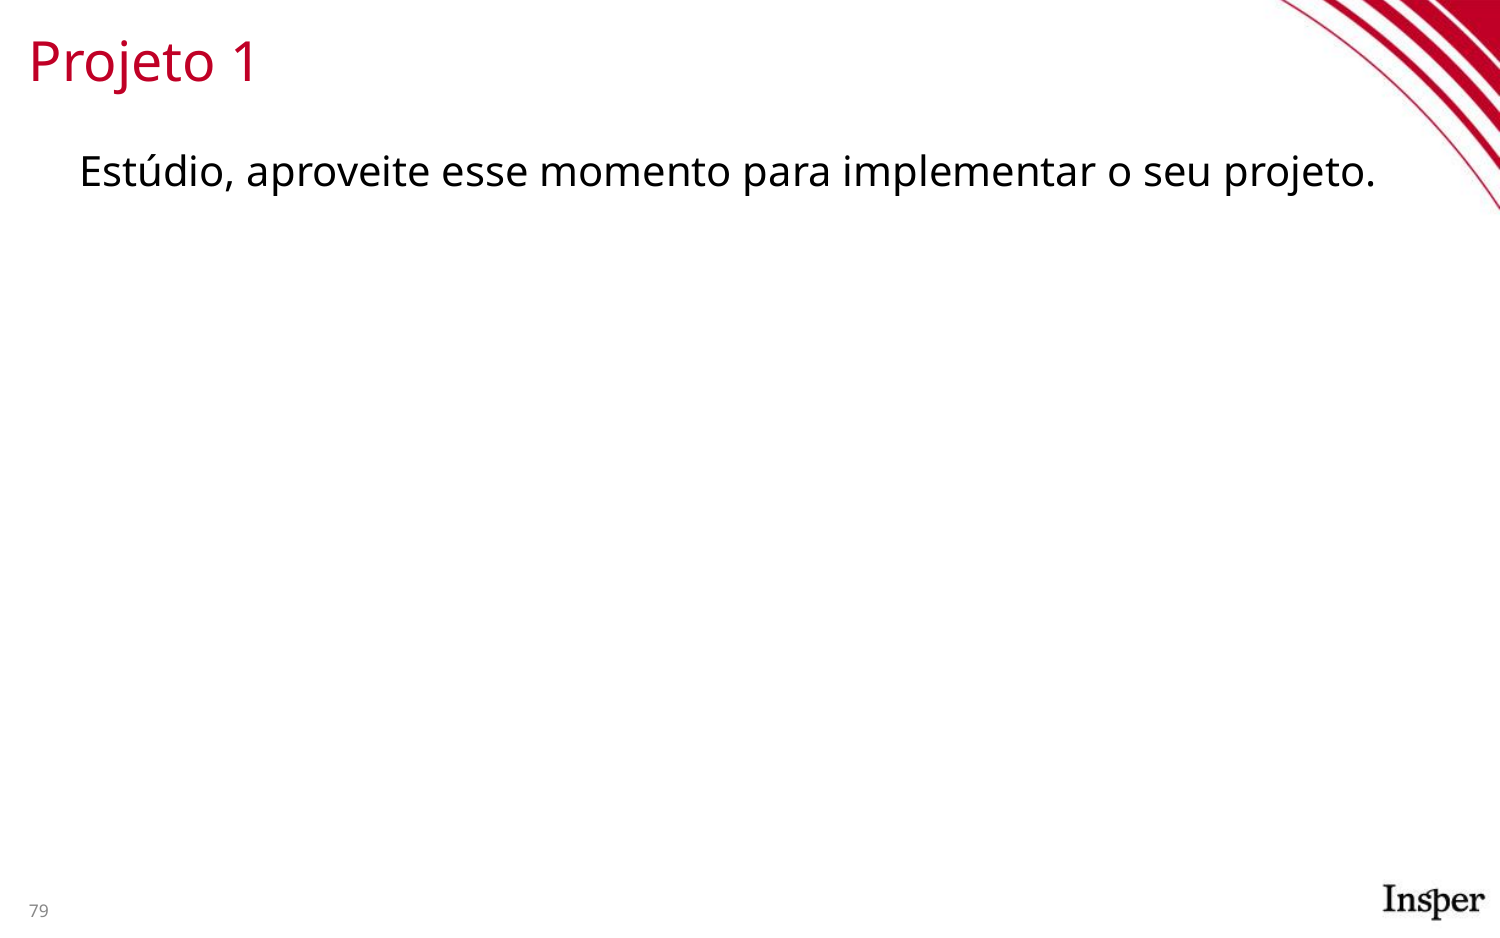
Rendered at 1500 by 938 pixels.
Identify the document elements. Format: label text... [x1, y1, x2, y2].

picture [249, 0, 1500, 938]
title Projeto 1 [13, 18, 1397, 104]
slide_number 79 [0, 887, 78, 938]
list Estúdio, aproveite esse momento para implementar o seu projeto. [64, 137, 1447, 876]
